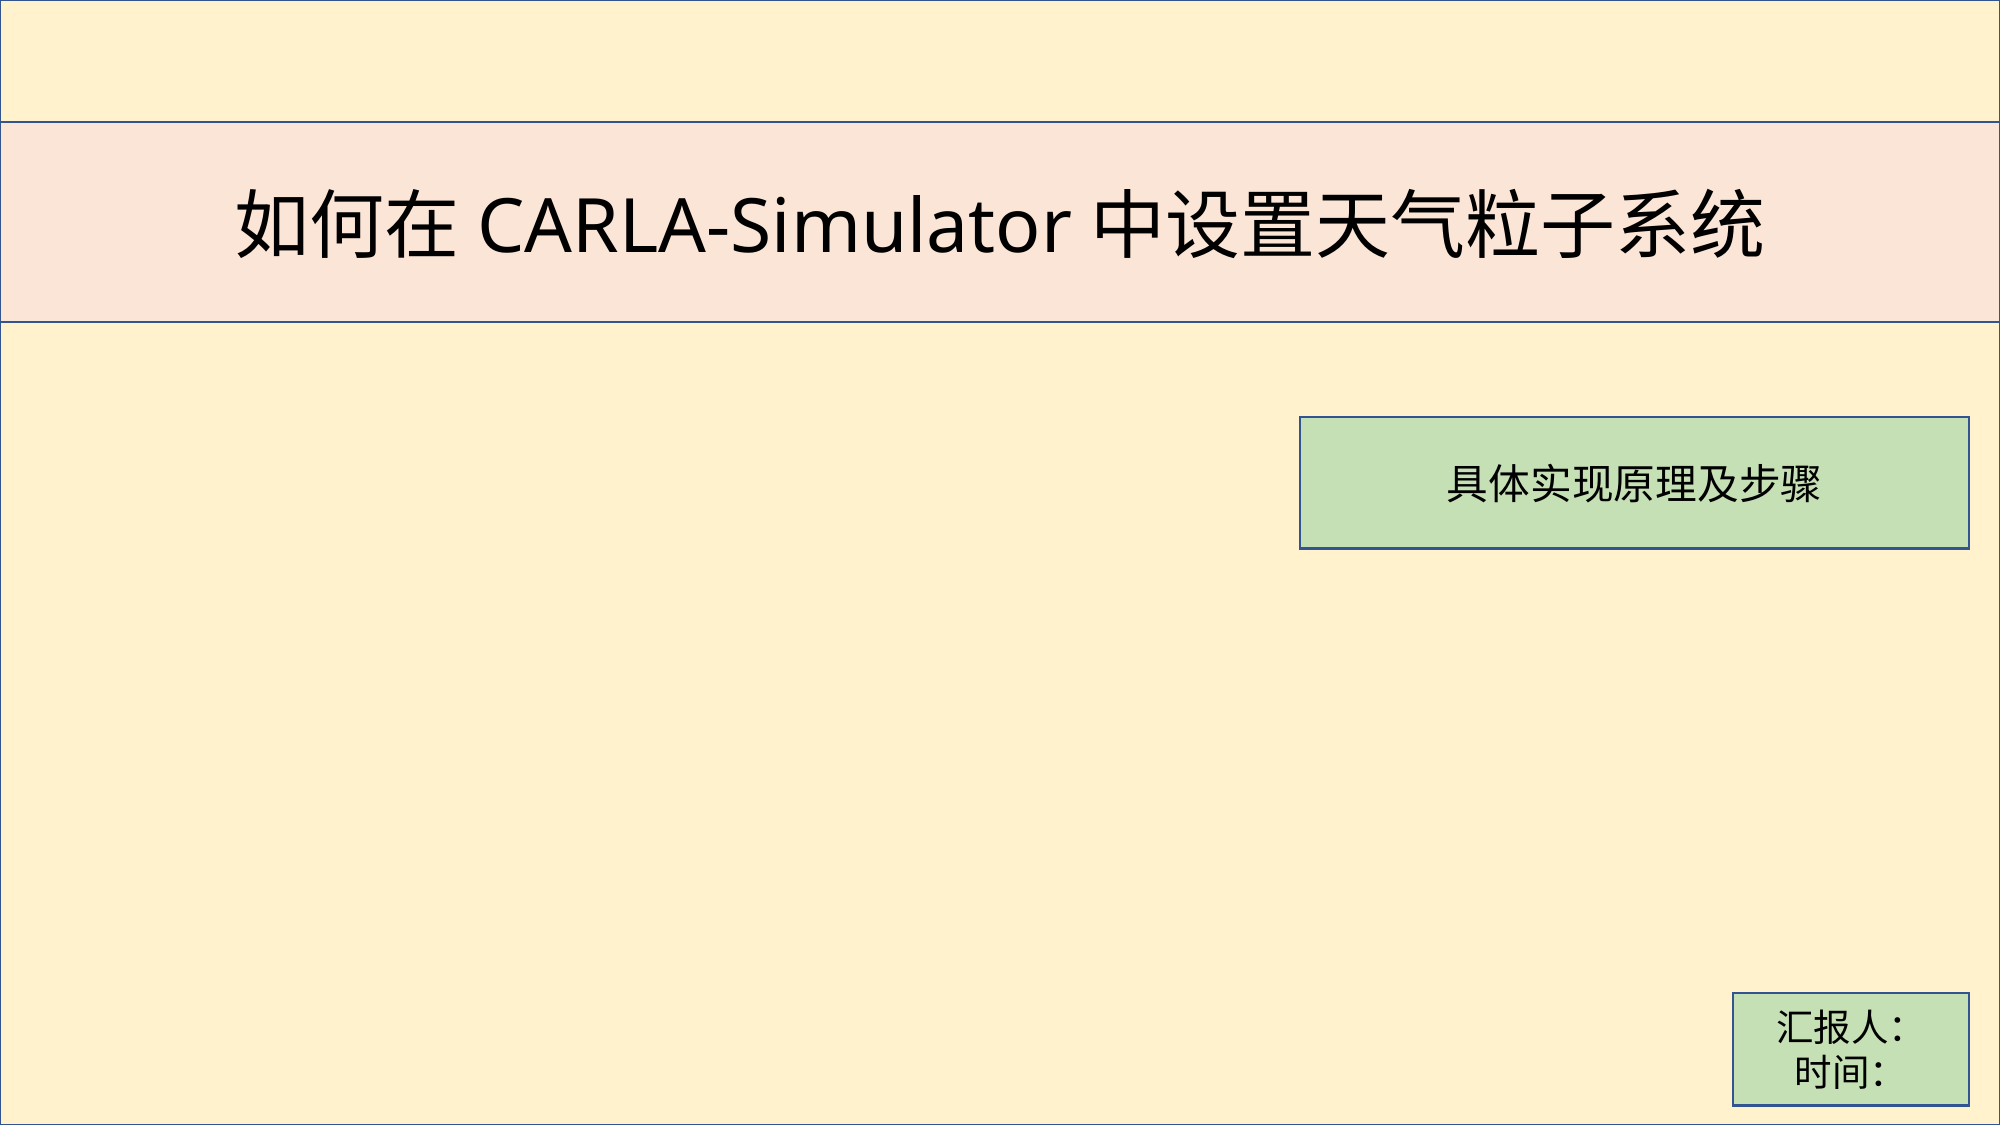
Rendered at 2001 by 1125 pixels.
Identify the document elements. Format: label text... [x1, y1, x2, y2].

text_box 具体实现原理及步骤 [1299, 416, 1970, 550]
text_box [0, 323, 2000, 1125]
text_box 如何在CARLA-Simulator中设置天气粒子系统 [0, 121, 2000, 323]
text_box [0, 0, 2000, 121]
text_box 汇报人： 时间： [1732, 992, 1970, 1107]
